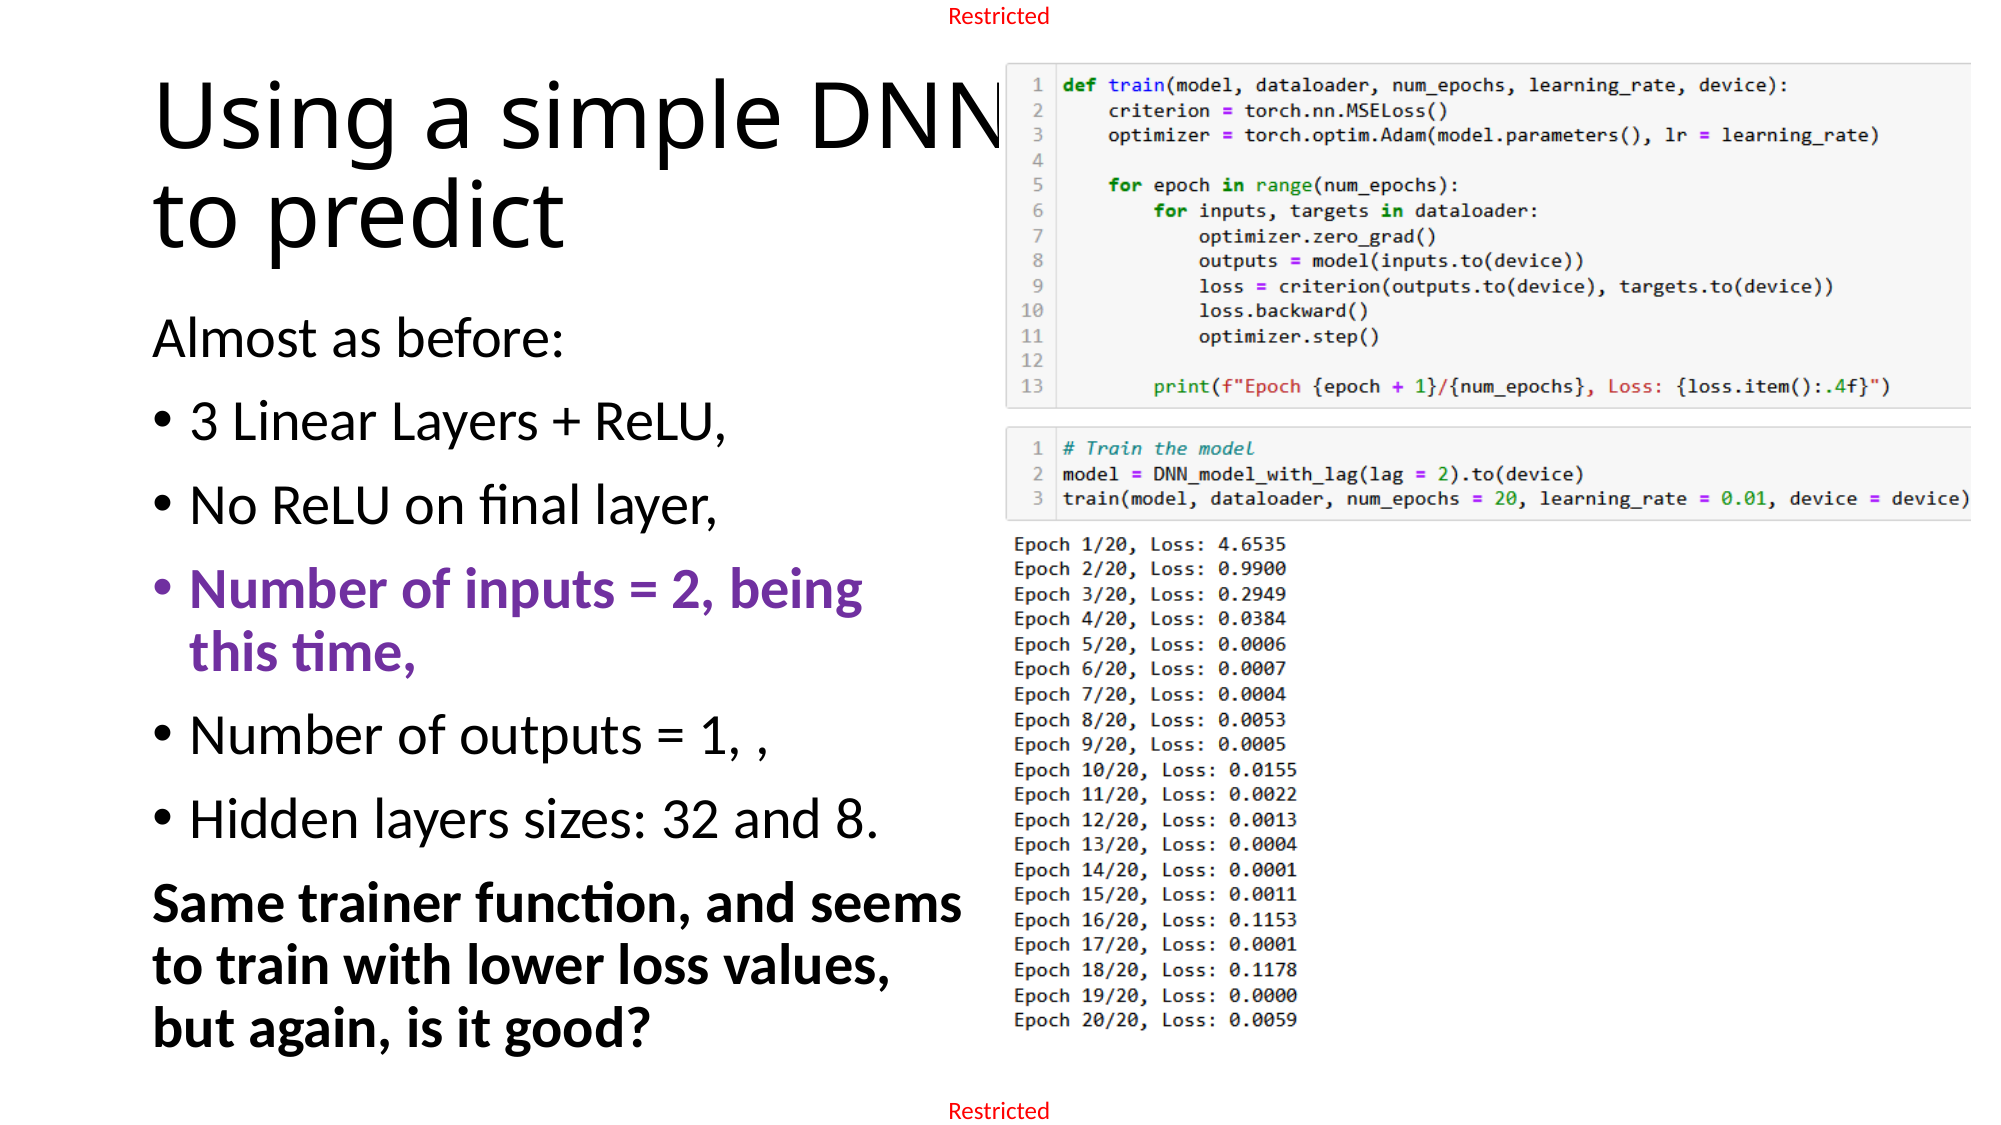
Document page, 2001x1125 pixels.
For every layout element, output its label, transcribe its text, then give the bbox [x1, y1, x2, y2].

title Using a simple DNN to predict [137, 59, 999, 278]
picture [999, 59, 1971, 1040]
